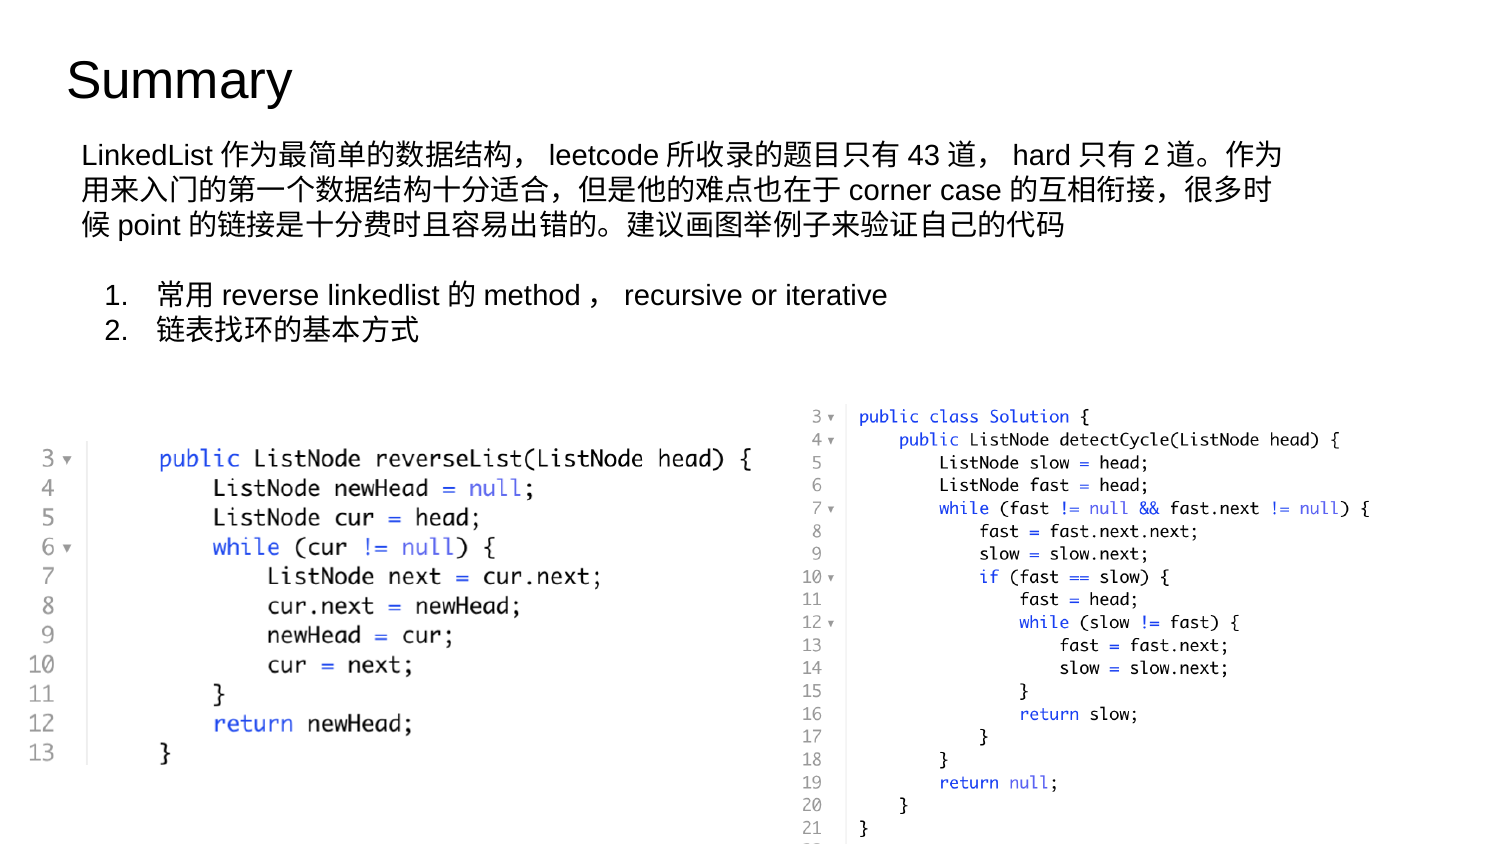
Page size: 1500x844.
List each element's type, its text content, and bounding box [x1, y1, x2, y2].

title Summary [51, 30, 1449, 125]
text_box LinkedList作为最简单的数据结构，leetcode所收录的题目只有43道，hard只有2道。作为用来入门的第一个数据结构十分适合，但是他的难点也在于corner case的互相衔接，很多时候point的链接是十分费时且容易出错的。建议画图举例子来验证自己的代码 常用reverse linkedlist的method，recursive or iterative 链表找环的基本方式 [66, 121, 1301, 362]
picture [799, 404, 1416, 844]
picture [22, 441, 776, 766]
